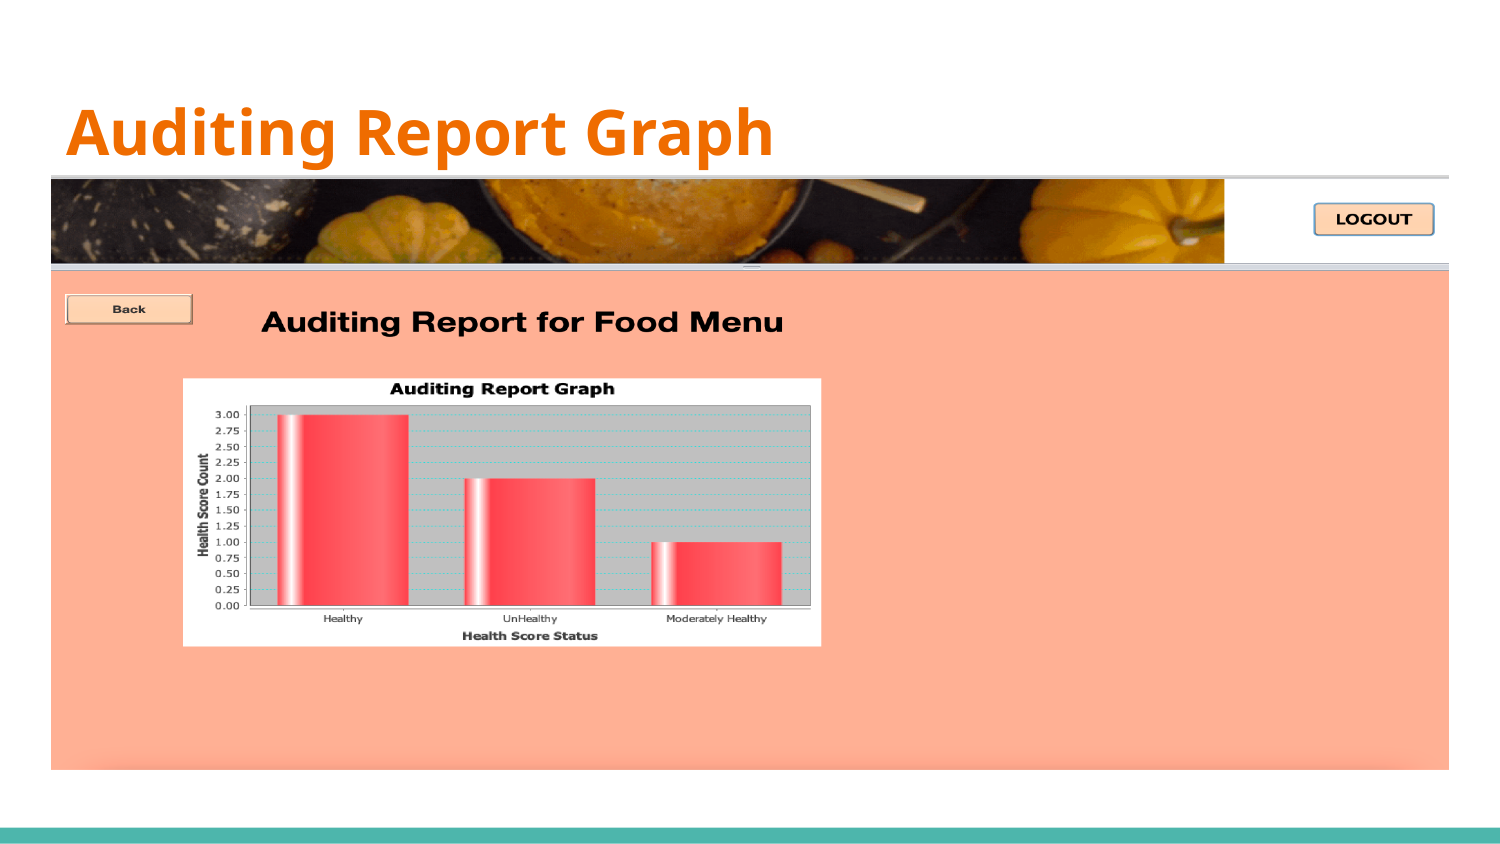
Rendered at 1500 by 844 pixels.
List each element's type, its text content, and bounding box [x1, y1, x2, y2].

picture [50, 175, 1450, 770]
title Auditing Report Graph [51, 72, 1449, 175]
